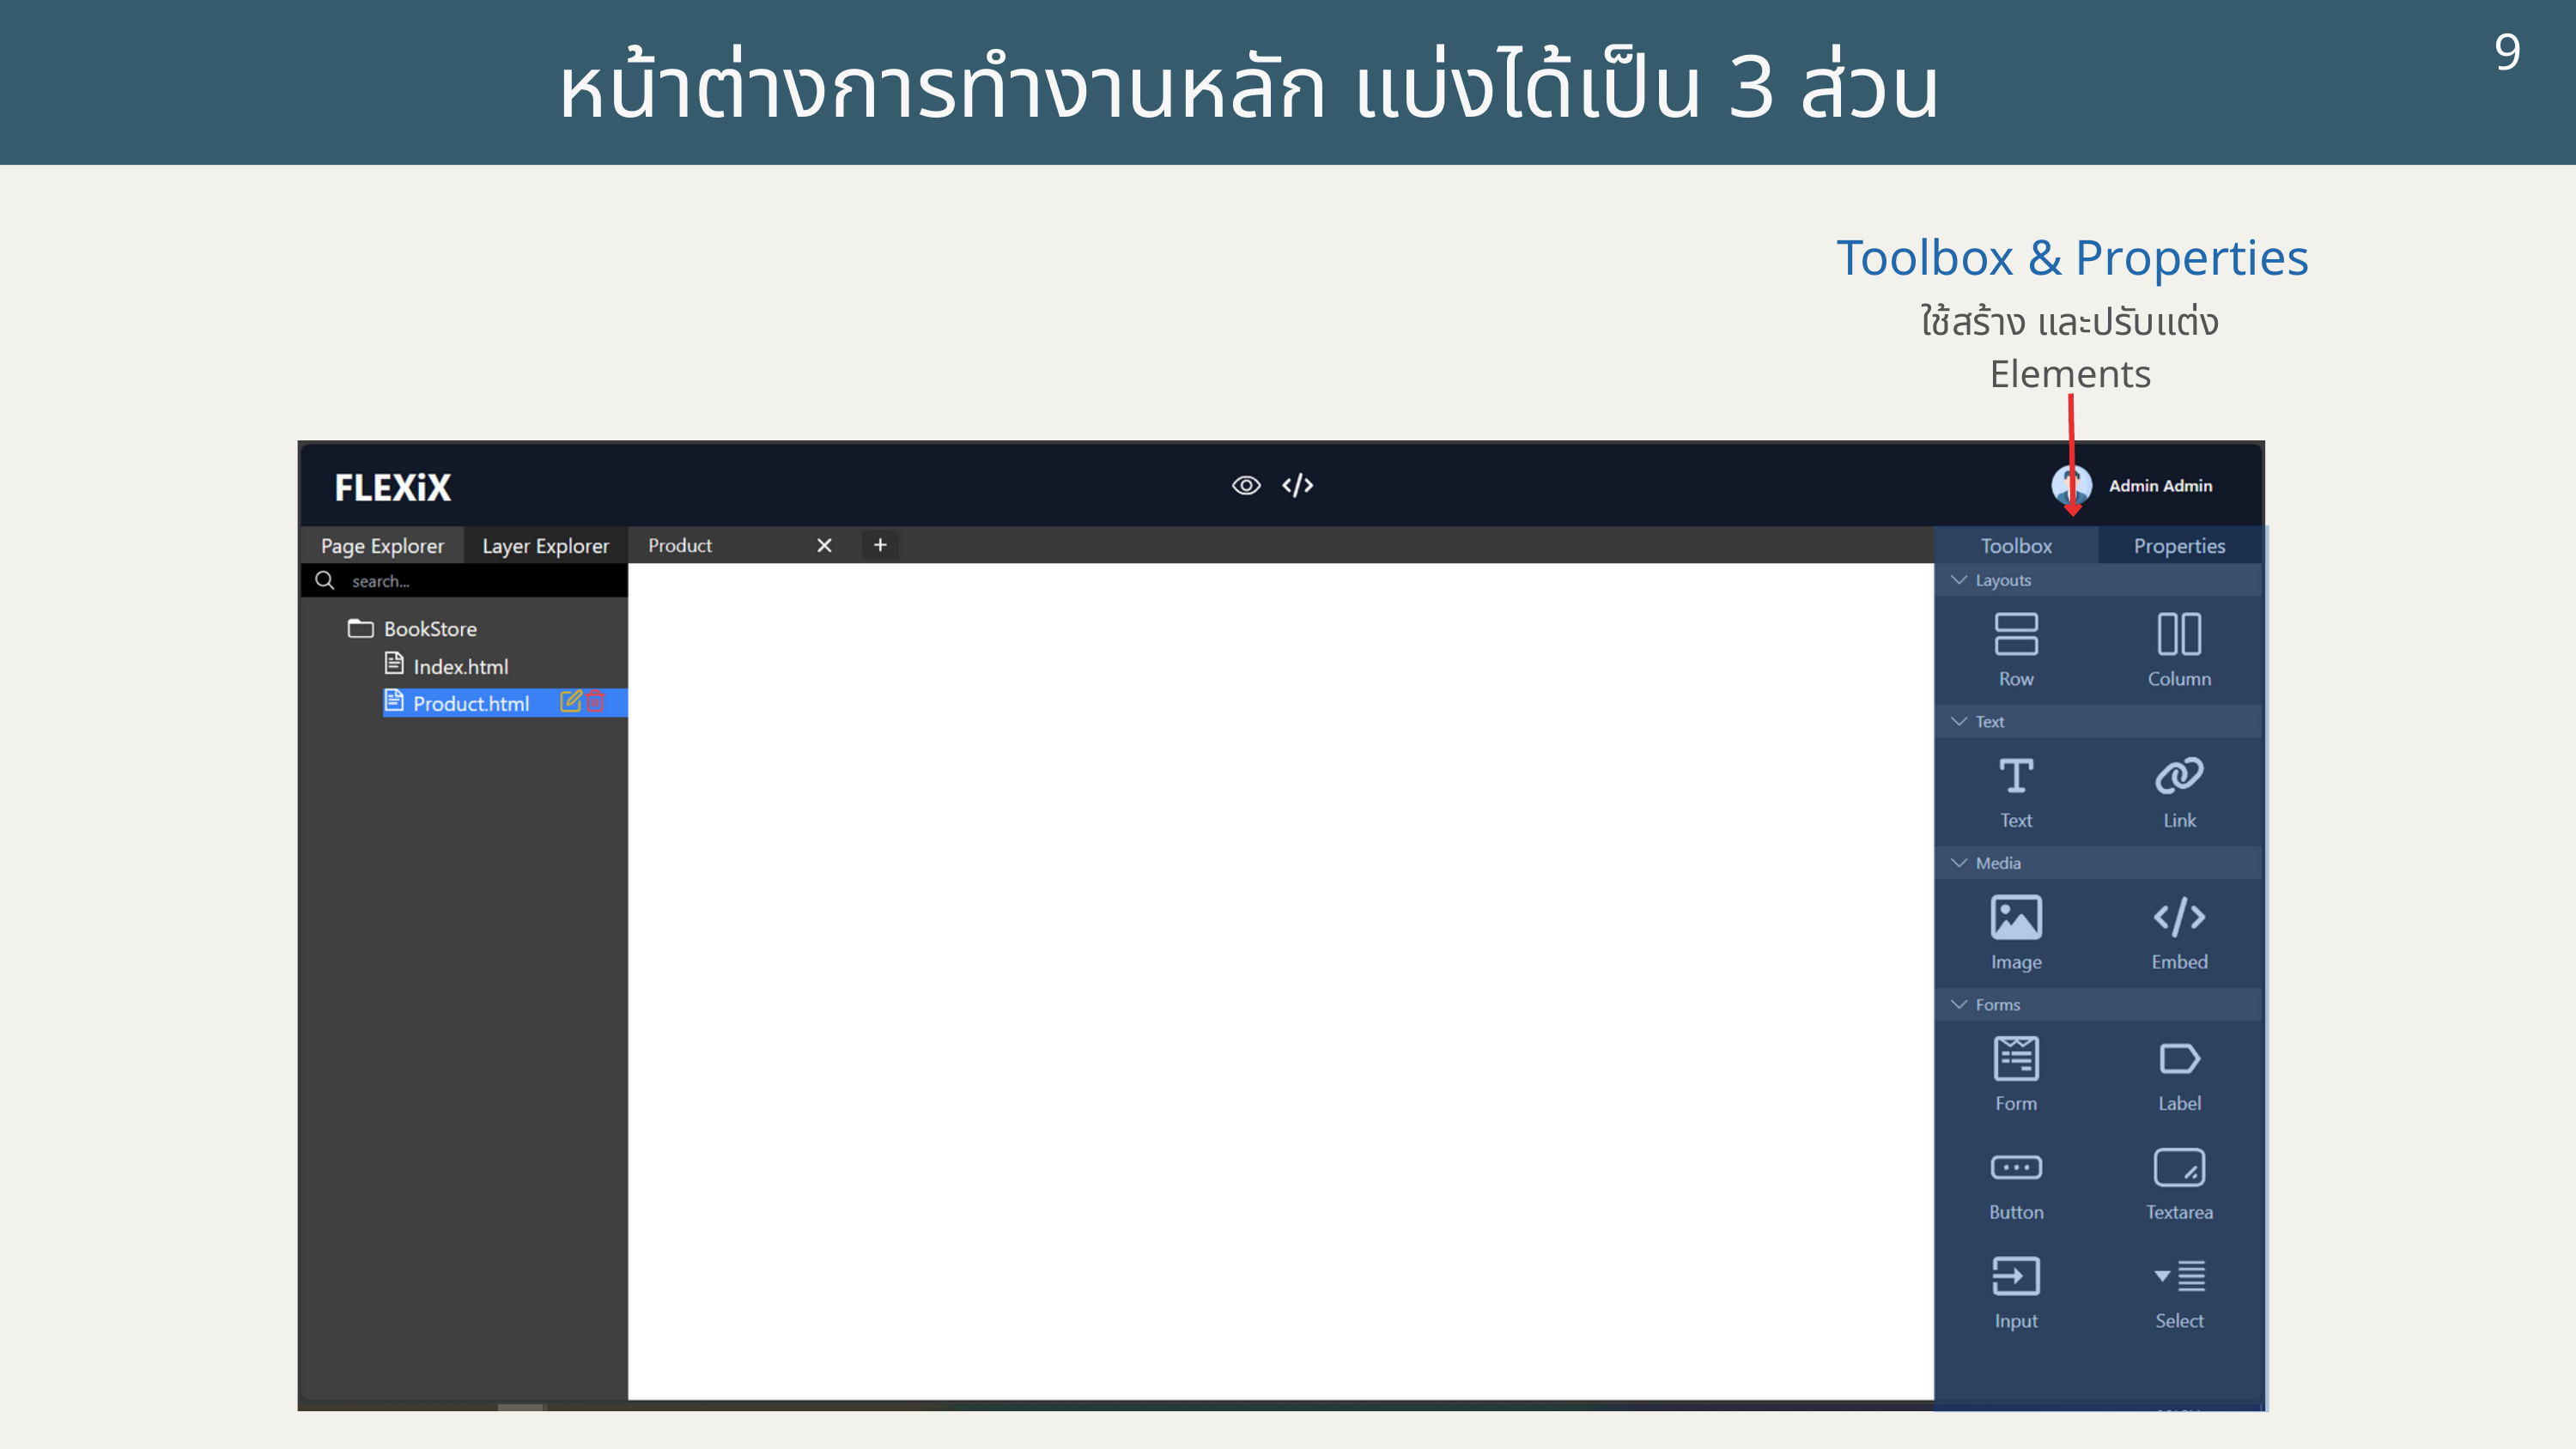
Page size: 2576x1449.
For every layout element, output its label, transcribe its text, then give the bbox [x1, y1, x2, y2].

text_box ใช้สร้าง และปรับแต่ง Elements [1876, 289, 2265, 395]
text_box [297, 440, 2266, 1411]
text_box Toolbox & Properties [1801, 216, 2345, 285]
text_box [2067, 395, 2080, 518]
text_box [1933, 524, 2269, 1413]
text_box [0, 0, 2576, 166]
